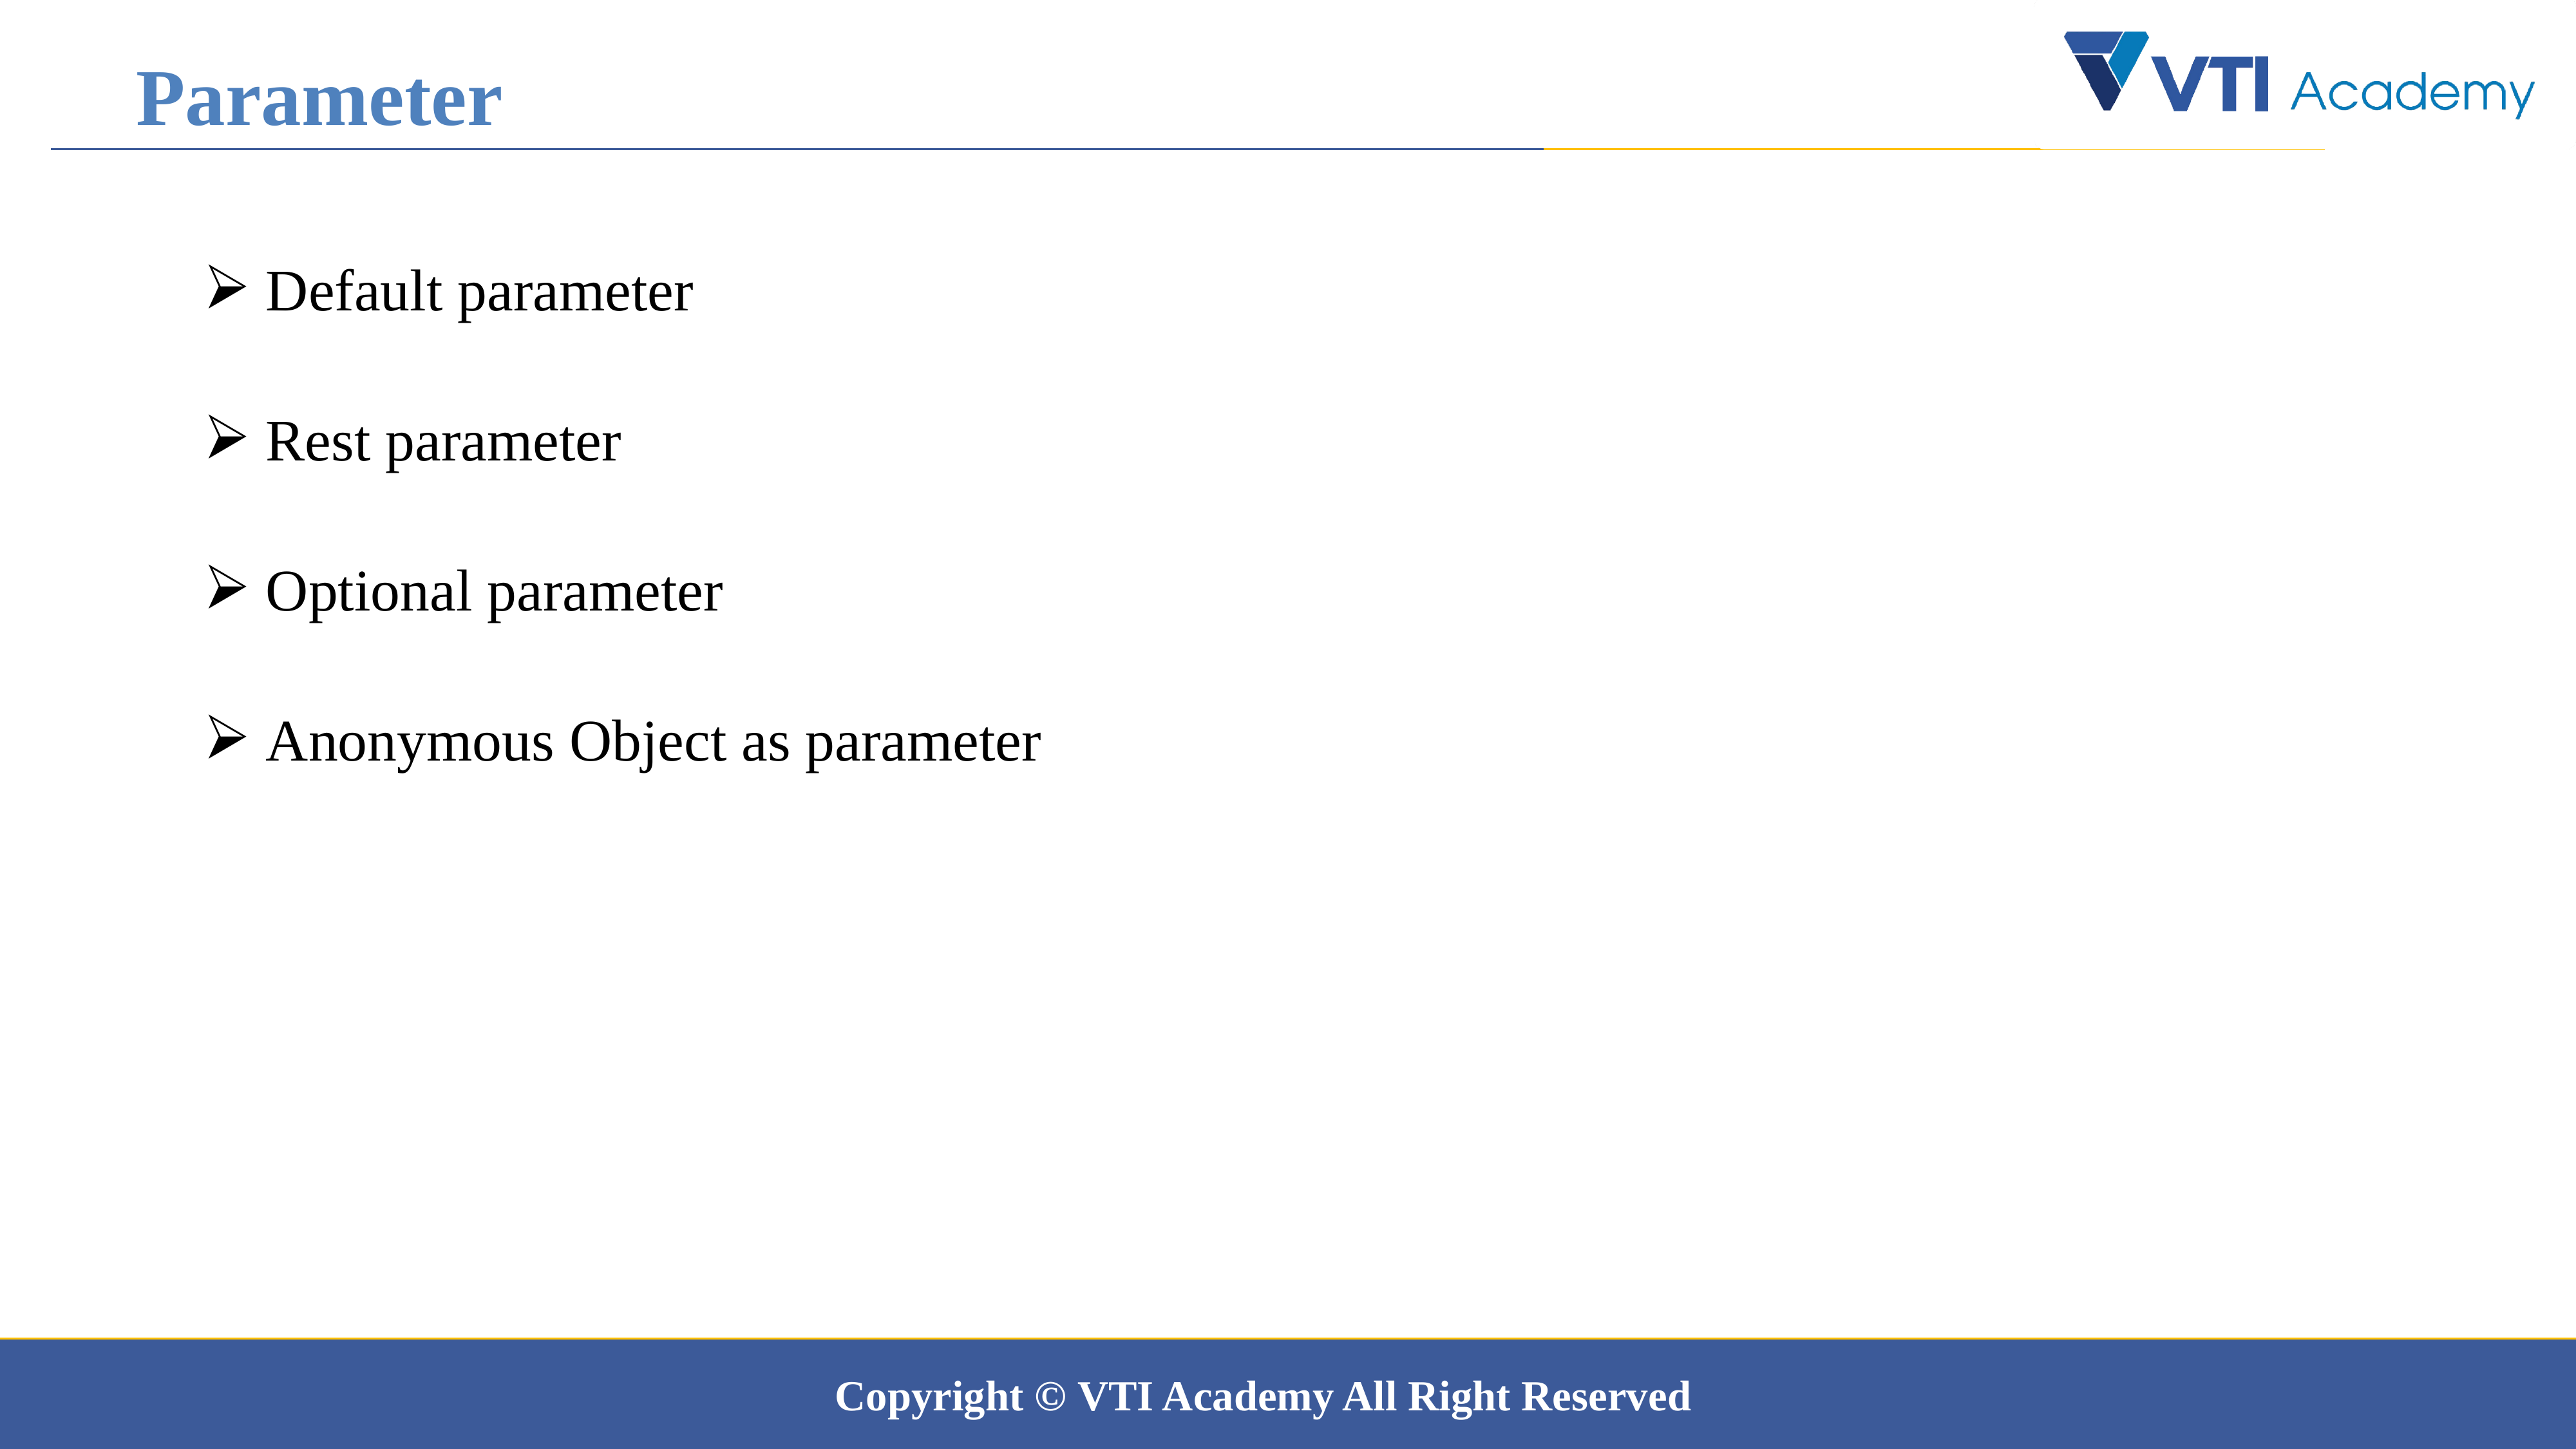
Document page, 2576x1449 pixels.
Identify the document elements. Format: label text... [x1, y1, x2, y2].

picture [2034, 0, 2576, 149]
text_box Parameter [126, 60, 1357, 126]
text_box Default parameter Rest parameter Optional parameter Anonymous Object as parameter [196, 246, 1780, 900]
